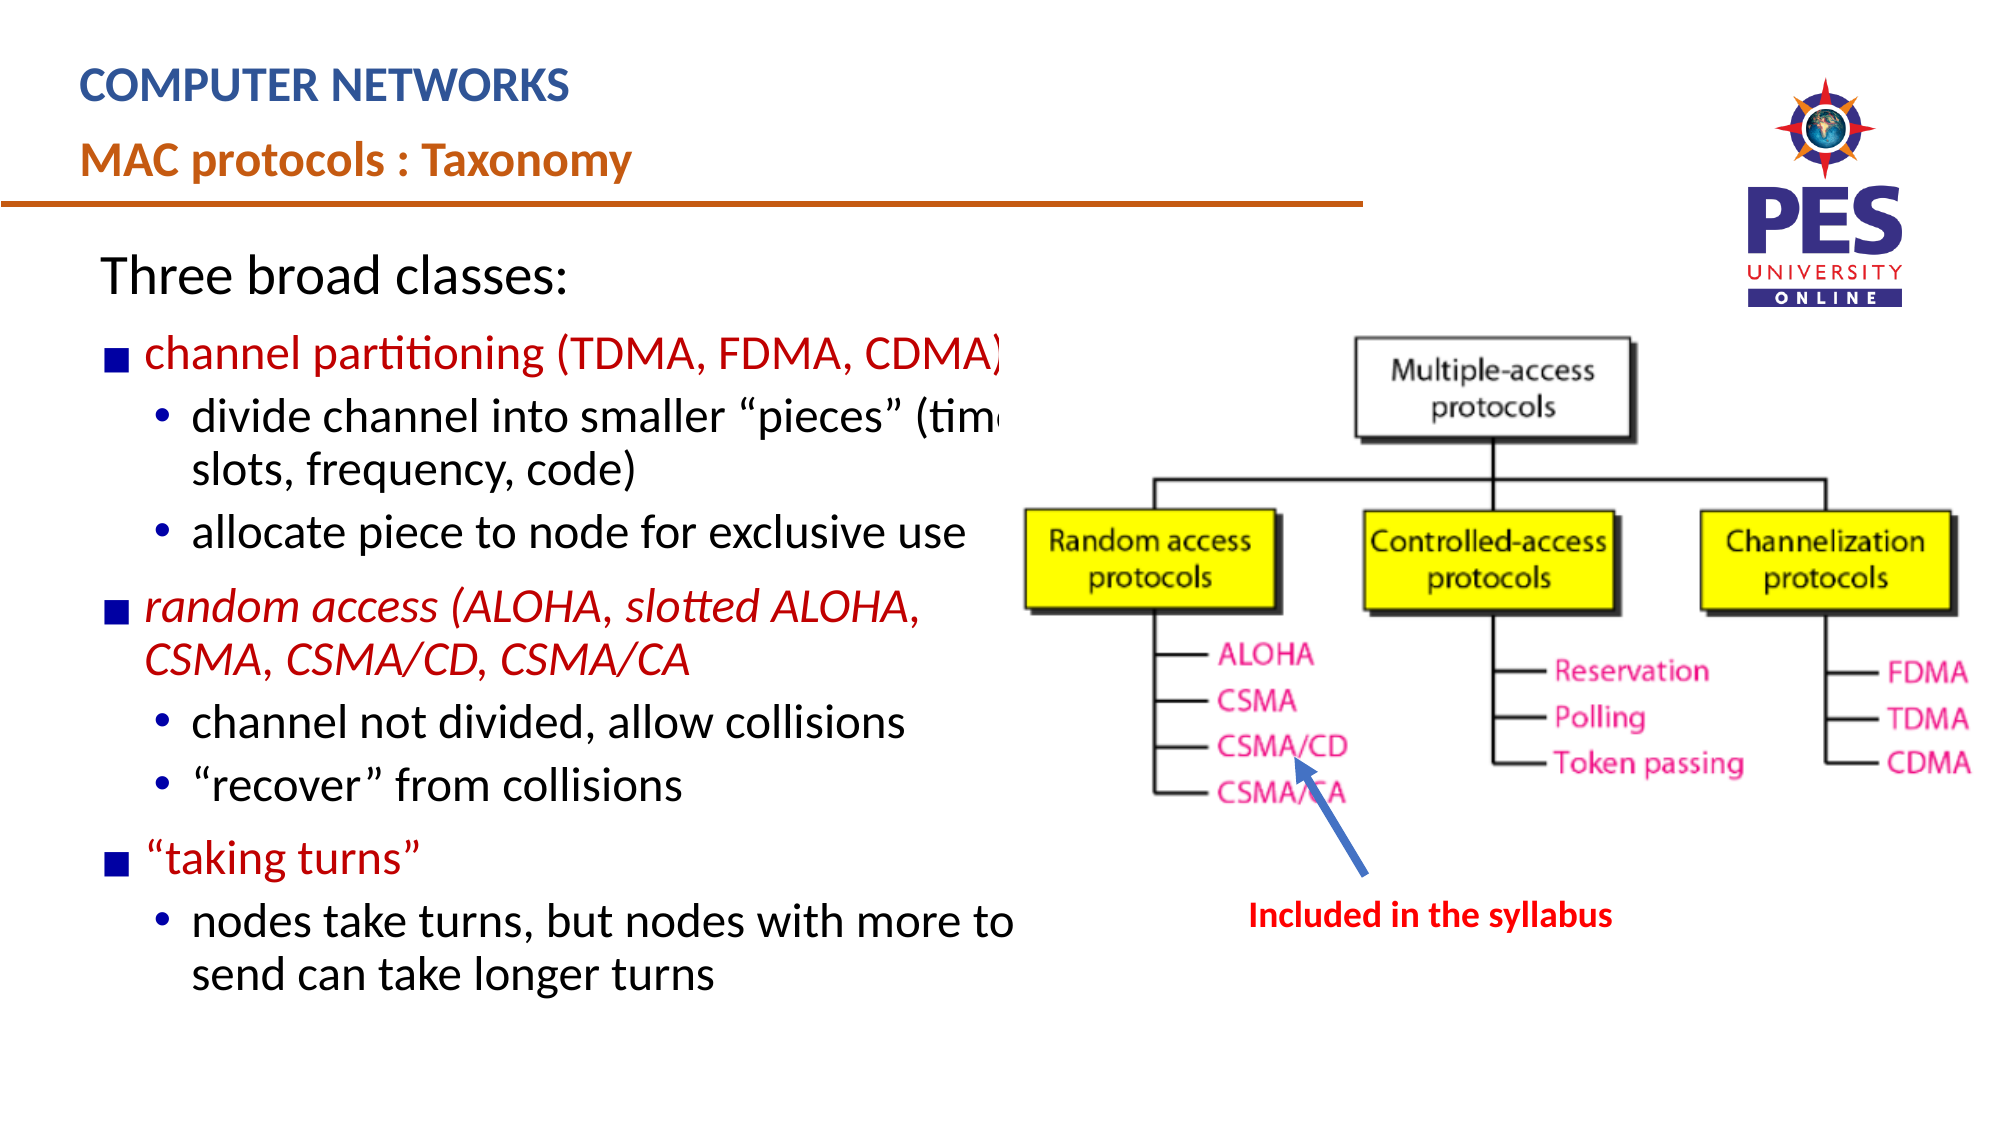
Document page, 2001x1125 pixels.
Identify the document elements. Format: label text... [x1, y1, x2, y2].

text_box Three broad classes: channel partitioning (TDMA, FDMA, CDMA) divide channel into smaller “pieces” (time slots, frequency, code) allocate piece to node for exclusive use random access (ALOHA, slotted ALOHA, CSMA, CSMA/CD, CSMA/CA channel not divided, allow collisions “recover” from collisions “taking turns” nodes take turns, but nodes with more to send can take longer turns [64, 237, 1037, 1049]
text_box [1294, 756, 1366, 876]
picture [999, 76, 1991, 823]
text_box Included in the syllabus [1233, 882, 1632, 943]
text_box COMPUTER NETWORKS [64, 43, 1295, 119]
text_box MAC protocols : Taxonomy [64, 119, 665, 195]
